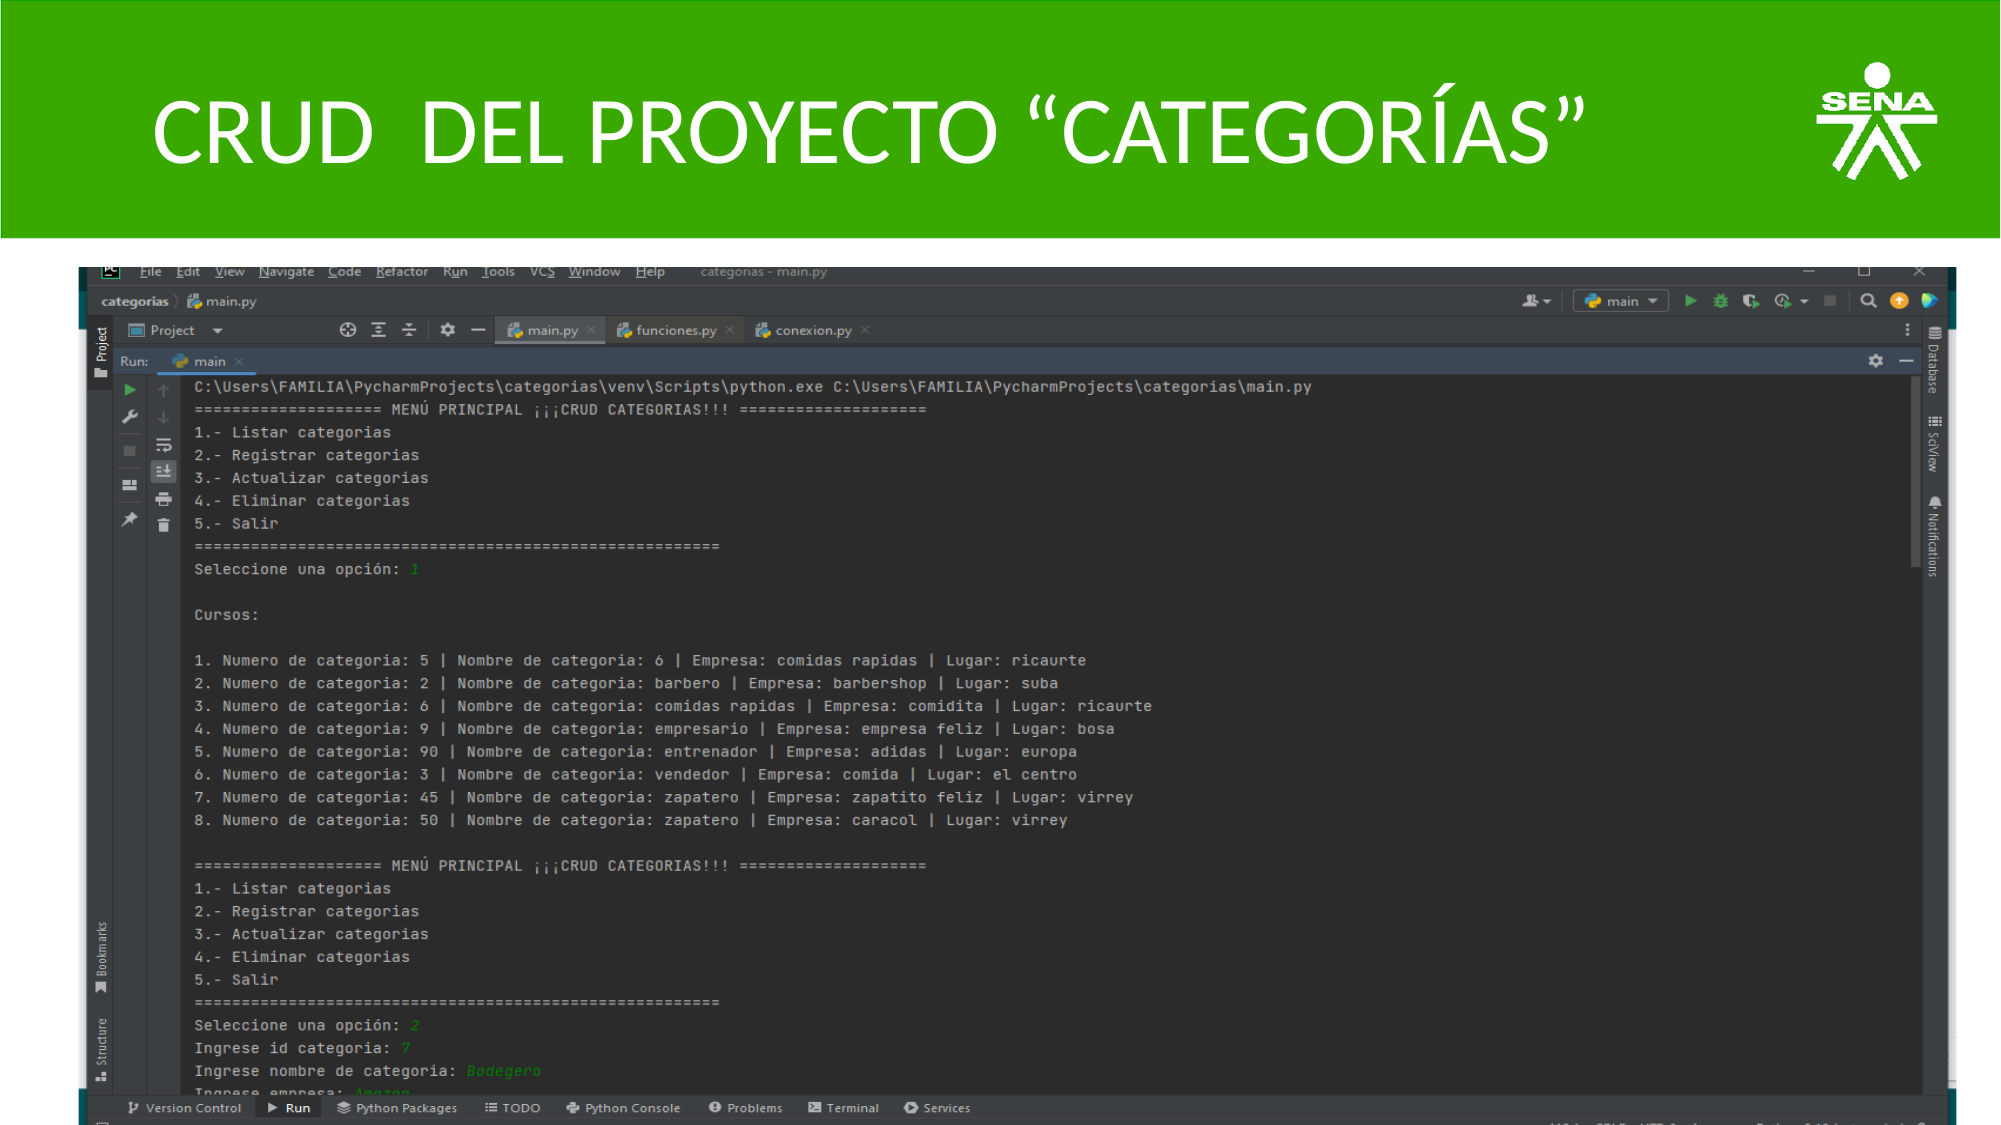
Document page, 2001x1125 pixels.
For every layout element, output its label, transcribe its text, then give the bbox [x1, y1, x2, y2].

title CRUD DEL PROYECTO “CATEGORÍAS” [137, 24, 1863, 242]
picture [0, 0, 2001, 1125]
